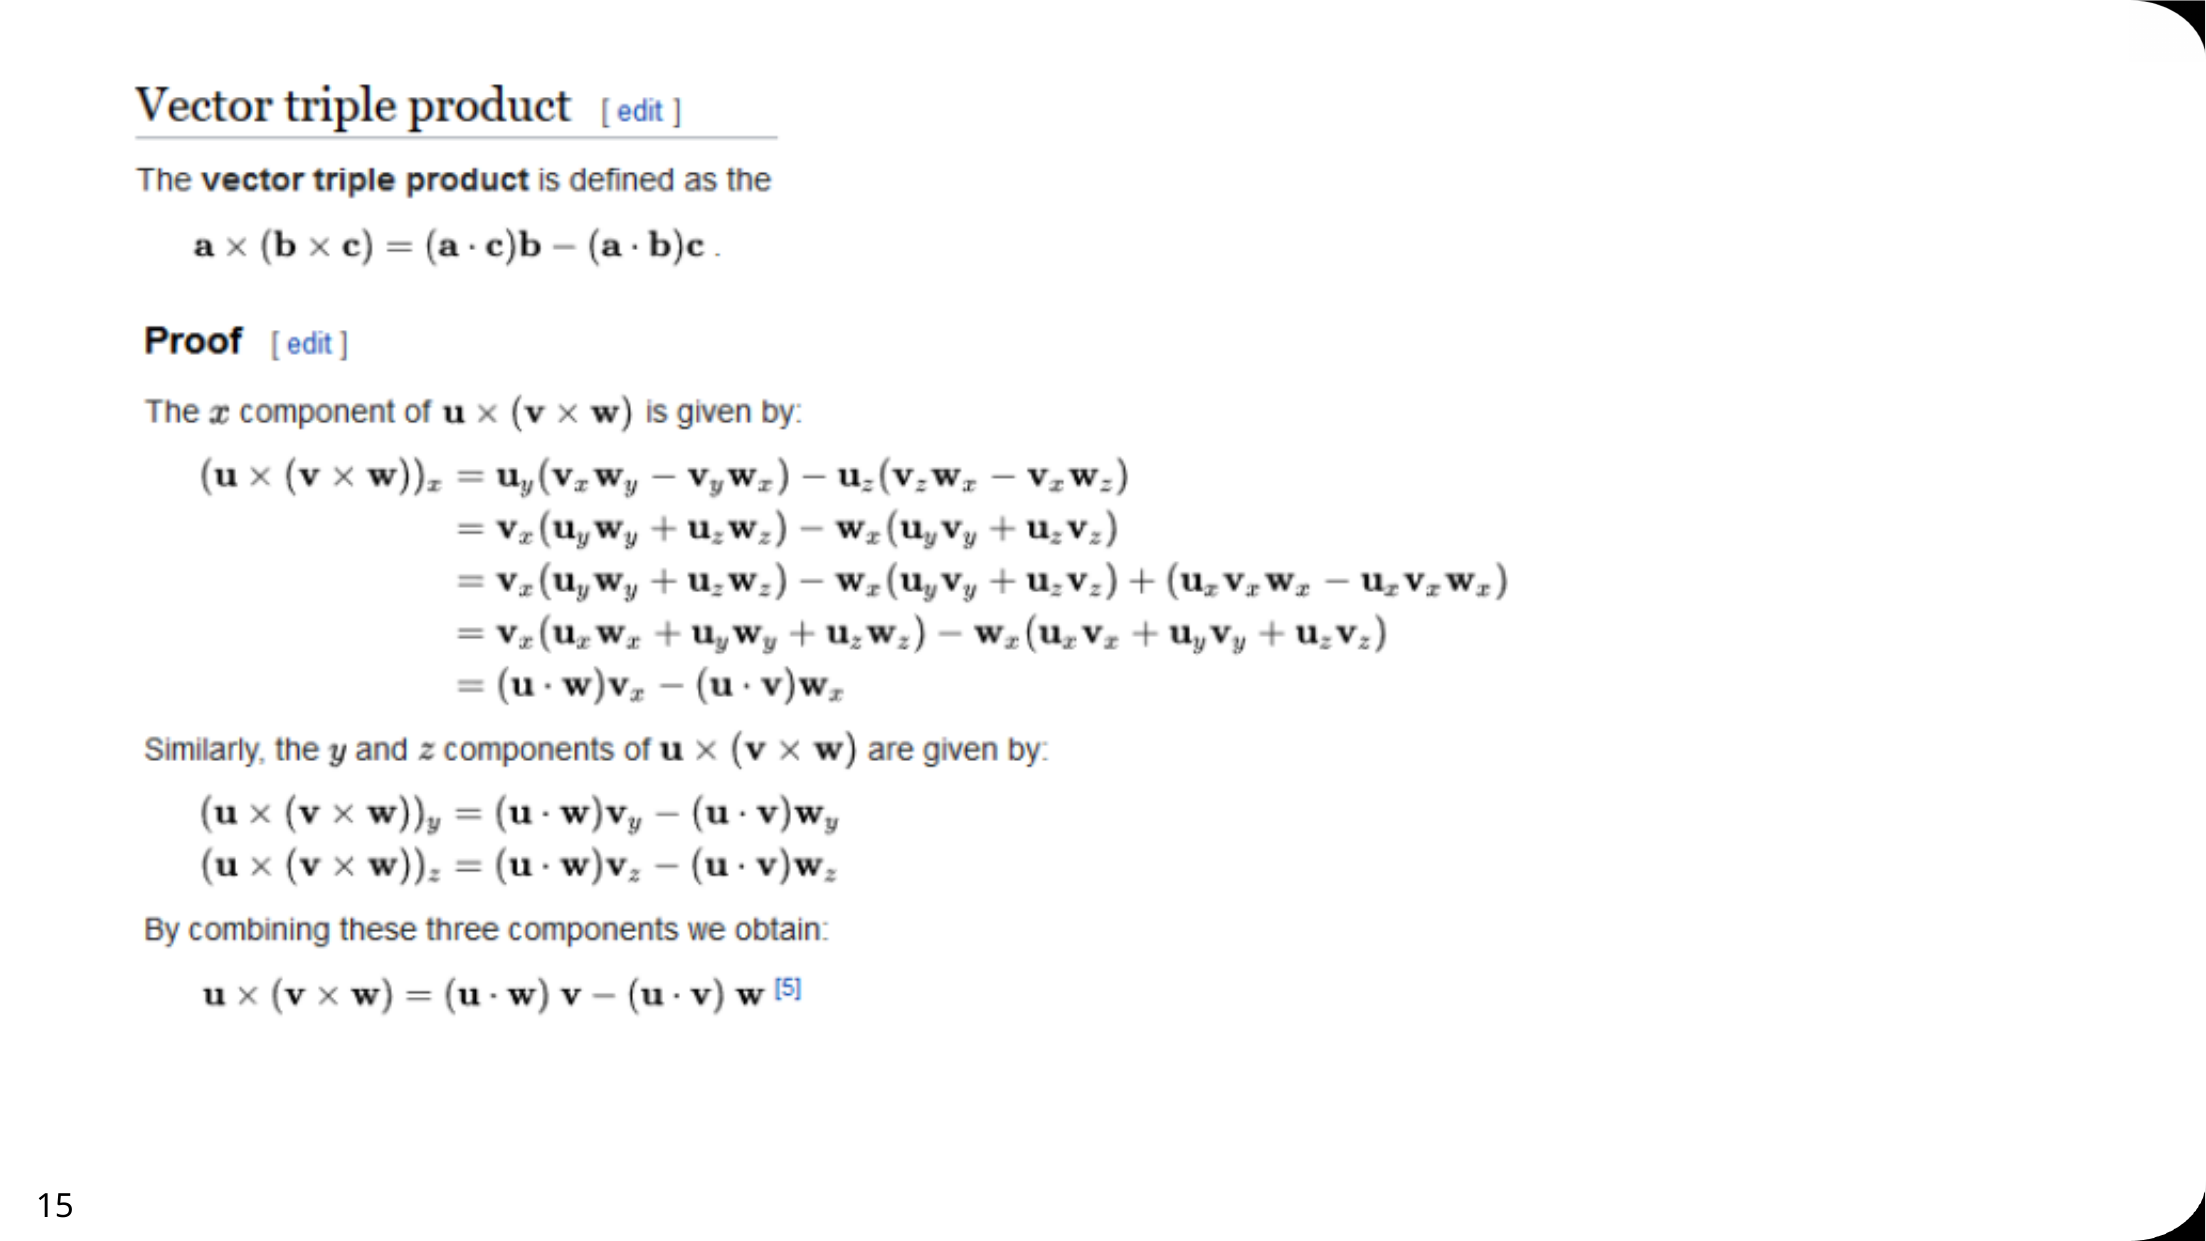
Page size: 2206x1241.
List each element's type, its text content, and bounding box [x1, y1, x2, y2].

picture [2130, 1, 2205, 62]
picture [2127, 1179, 2206, 1241]
slide_number 15 [18, 1175, 227, 1228]
picture [110, 64, 1539, 1041]
